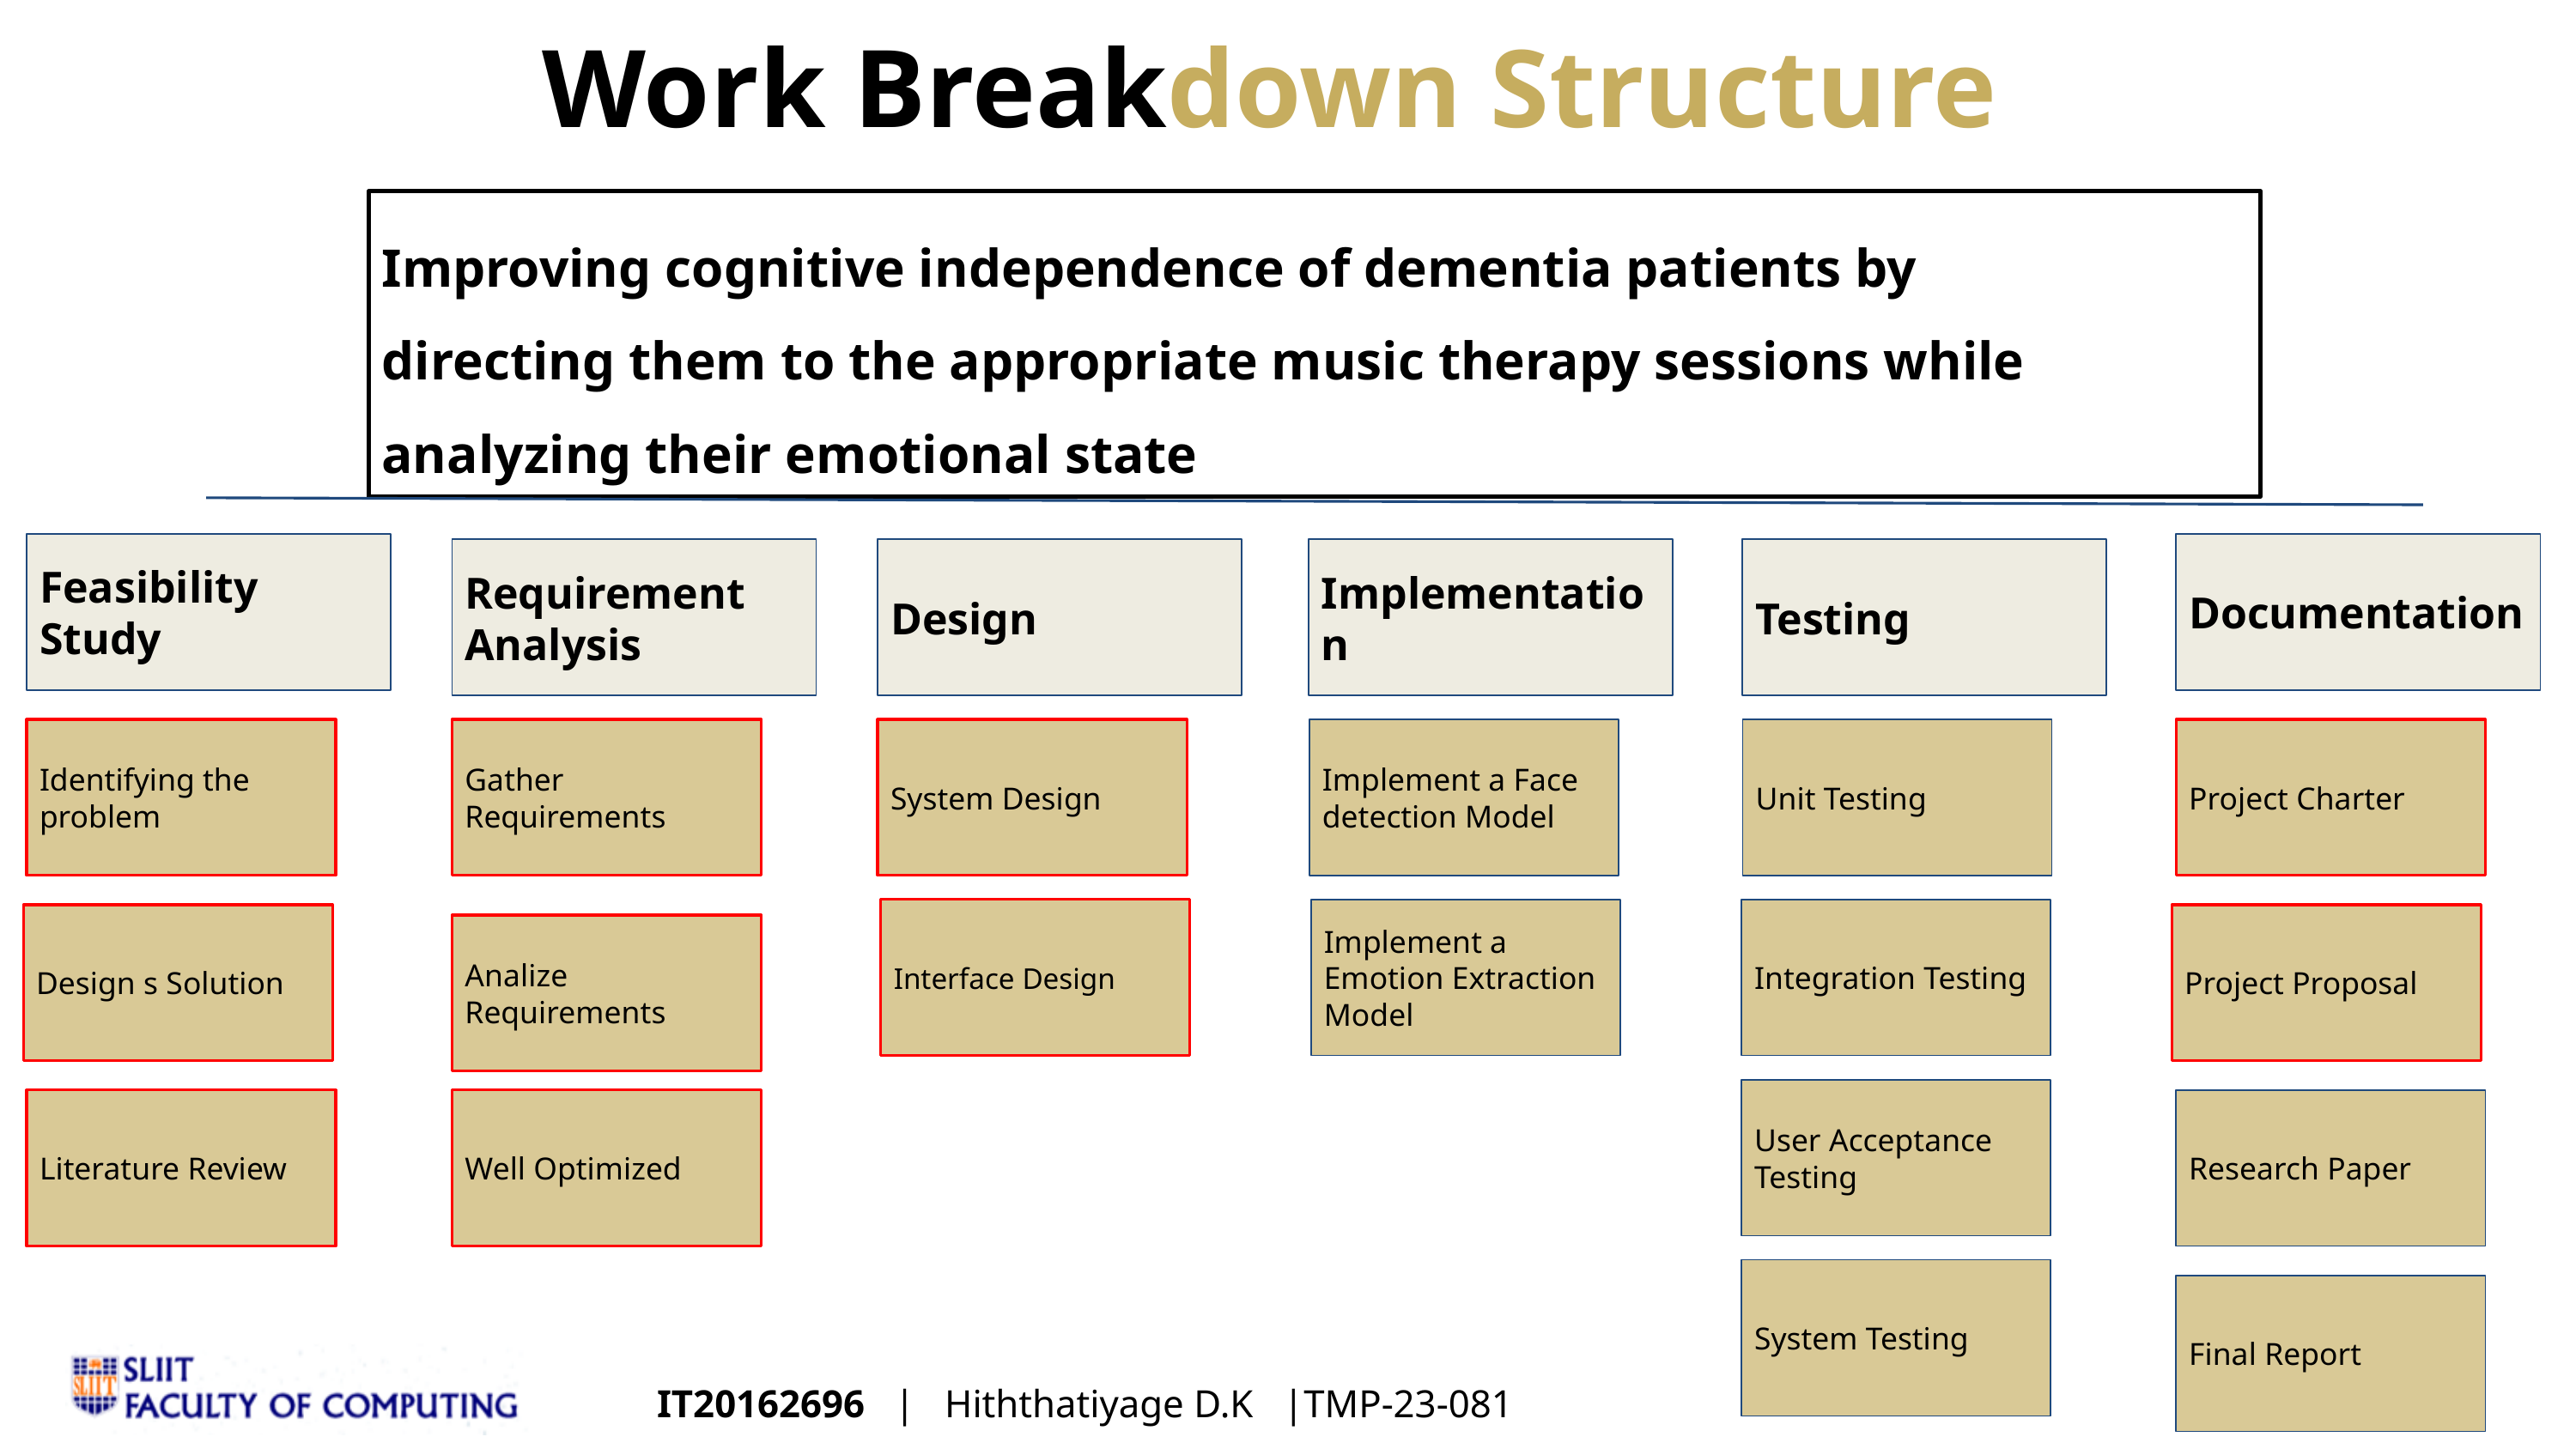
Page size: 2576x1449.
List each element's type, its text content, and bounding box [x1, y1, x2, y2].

text_box Documentation [2176, 534, 2541, 690]
picture [64, 1327, 531, 1435]
text_box Analize Requirements [452, 915, 762, 1071]
text_box Project Charter [2176, 719, 2486, 876]
text_box Implement a Face detection Model [1309, 719, 1619, 876]
text_box Gather Requirements [452, 719, 762, 876]
text_box Feasibility Study [26, 534, 392, 690]
text_box Implementation [1308, 539, 1674, 695]
text_box Project Proposal [2172, 904, 2482, 1061]
text_box Design [878, 539, 1242, 695]
text_box Design s Solution [23, 904, 333, 1061]
text_box Work Breakdown Structure [529, 7, 2226, 162]
text_box Unit Testing [1742, 719, 2052, 876]
text_box Integration Testing [1741, 899, 2051, 1056]
text_box Implement a Emotion Extraction Model [1310, 899, 1621, 1056]
text_box System Testing [1741, 1259, 2051, 1416]
text_box Research Paper [2176, 1089, 2486, 1246]
text_box User Acceptance Testing [1741, 1079, 2051, 1236]
text_box Final Report [2176, 1275, 2486, 1432]
text_box IT20162696 | Hiththatiyage D.K |TMP-23-081 [644, 1361, 1825, 1439]
text_box Interface Design [880, 899, 1190, 1056]
text_box System Design [878, 719, 1188, 876]
text_box Literature Review [26, 1089, 337, 1246]
text_box Requirement Analysis [452, 539, 817, 695]
text_box Well Optimized [452, 1089, 762, 1246]
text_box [205, 497, 2424, 506]
text_box Improving cognitive independence of dementia patients by directing them to the appropriate music therapy sessions while analyzing their emotional state [368, 191, 2261, 495]
text_box Identifying the problem [26, 719, 337, 876]
text_box Testing [1742, 539, 2107, 695]
